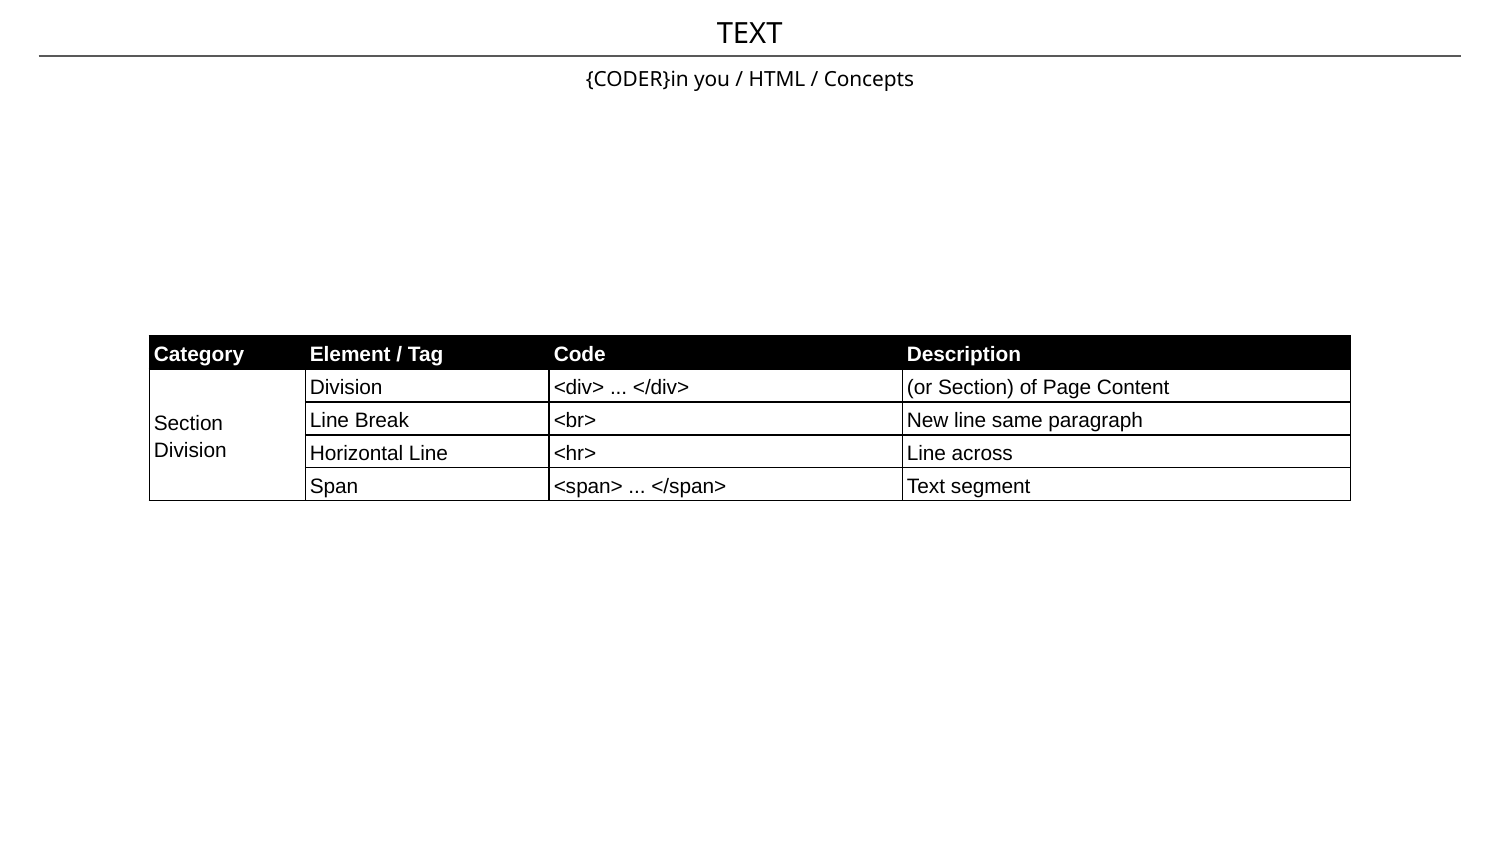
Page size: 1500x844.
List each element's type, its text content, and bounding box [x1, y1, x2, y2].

table_header Description [903, 337, 1350, 368]
table_header Element / Tag [306, 337, 548, 368]
table_header Code [550, 337, 902, 368]
table_cell New line same paragraph [903, 403, 1350, 434]
table_cell Section Division [150, 370, 305, 500]
table_cell <br> [550, 403, 902, 434]
table_cell Horizontal Line [306, 436, 548, 467]
table_cell <span> ... </span> [550, 468, 902, 500]
table_cell Division [306, 370, 548, 401]
table_header Category [150, 337, 305, 368]
table_cell <hr> [550, 436, 902, 467]
table_cell Line Break [306, 403, 548, 434]
table_cell Span [306, 468, 548, 500]
table_cell Text segment [903, 468, 1350, 500]
table_cell (or Section) of Page Content [903, 370, 1350, 401]
table_cell <div> ... </div> [550, 370, 902, 401]
title {CODER}in you / HTML / Concepts [475, 65, 1025, 106]
text_box TEXT [475, 0, 1025, 55]
table_cell Line across [903, 436, 1350, 467]
